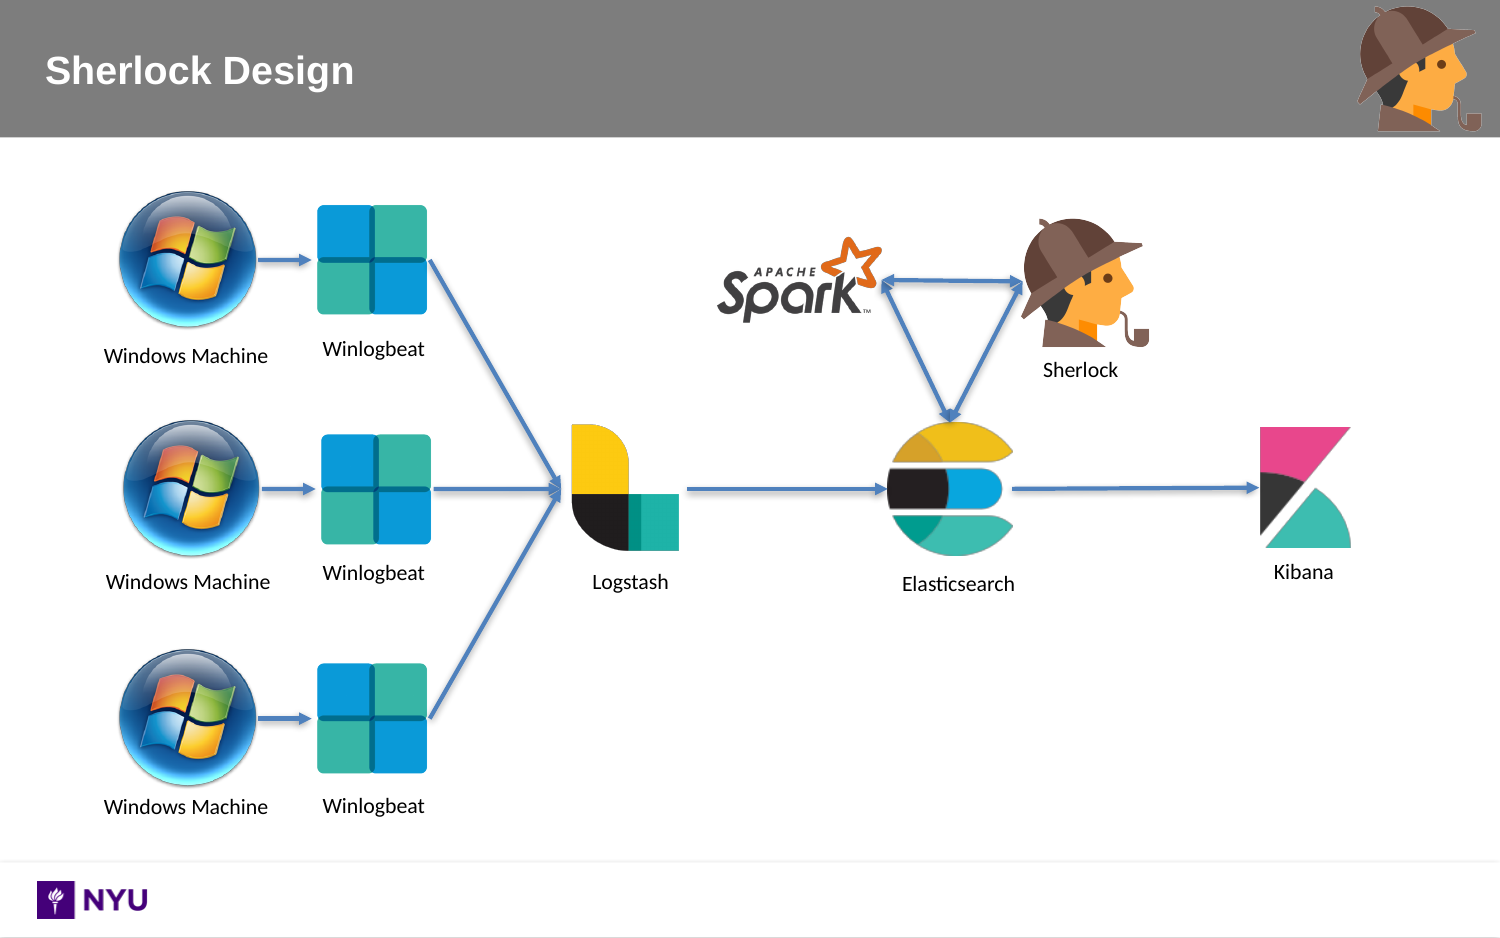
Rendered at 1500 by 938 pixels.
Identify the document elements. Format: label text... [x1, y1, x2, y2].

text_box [429, 488, 562, 719]
text_box Winlogbeat [307, 783, 447, 825]
picture [116, 189, 259, 331]
text_box Windows Machine [88, 334, 286, 376]
picture [562, 418, 688, 559]
text_box Sherlock Design [1495, 0, 1500, 138]
picture [311, 659, 430, 778]
picture [116, 647, 259, 790]
text_box Sherlock Design [0, 0, 1334, 138]
picture [887, 423, 1013, 556]
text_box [949, 281, 1023, 423]
picture [716, 235, 882, 325]
picture [311, 201, 430, 319]
text_box Winlogbeat [307, 327, 424, 369]
text_box Elasticsearch [887, 562, 1039, 603]
text_box Kibana [1259, 549, 1398, 591]
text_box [881, 289, 944, 423]
picture [37, 881, 148, 919]
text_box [429, 259, 562, 488]
text_box Windows Machine [91, 560, 288, 602]
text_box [999, 211, 1163, 384]
picture [1258, 427, 1352, 548]
text_box Logstash [577, 566, 687, 602]
picture [315, 430, 429, 548]
text_box Winlogbeat [307, 551, 424, 593]
picture [1336, 0, 1494, 138]
picture [120, 418, 262, 560]
text_box Windows Machine [88, 785, 286, 827]
